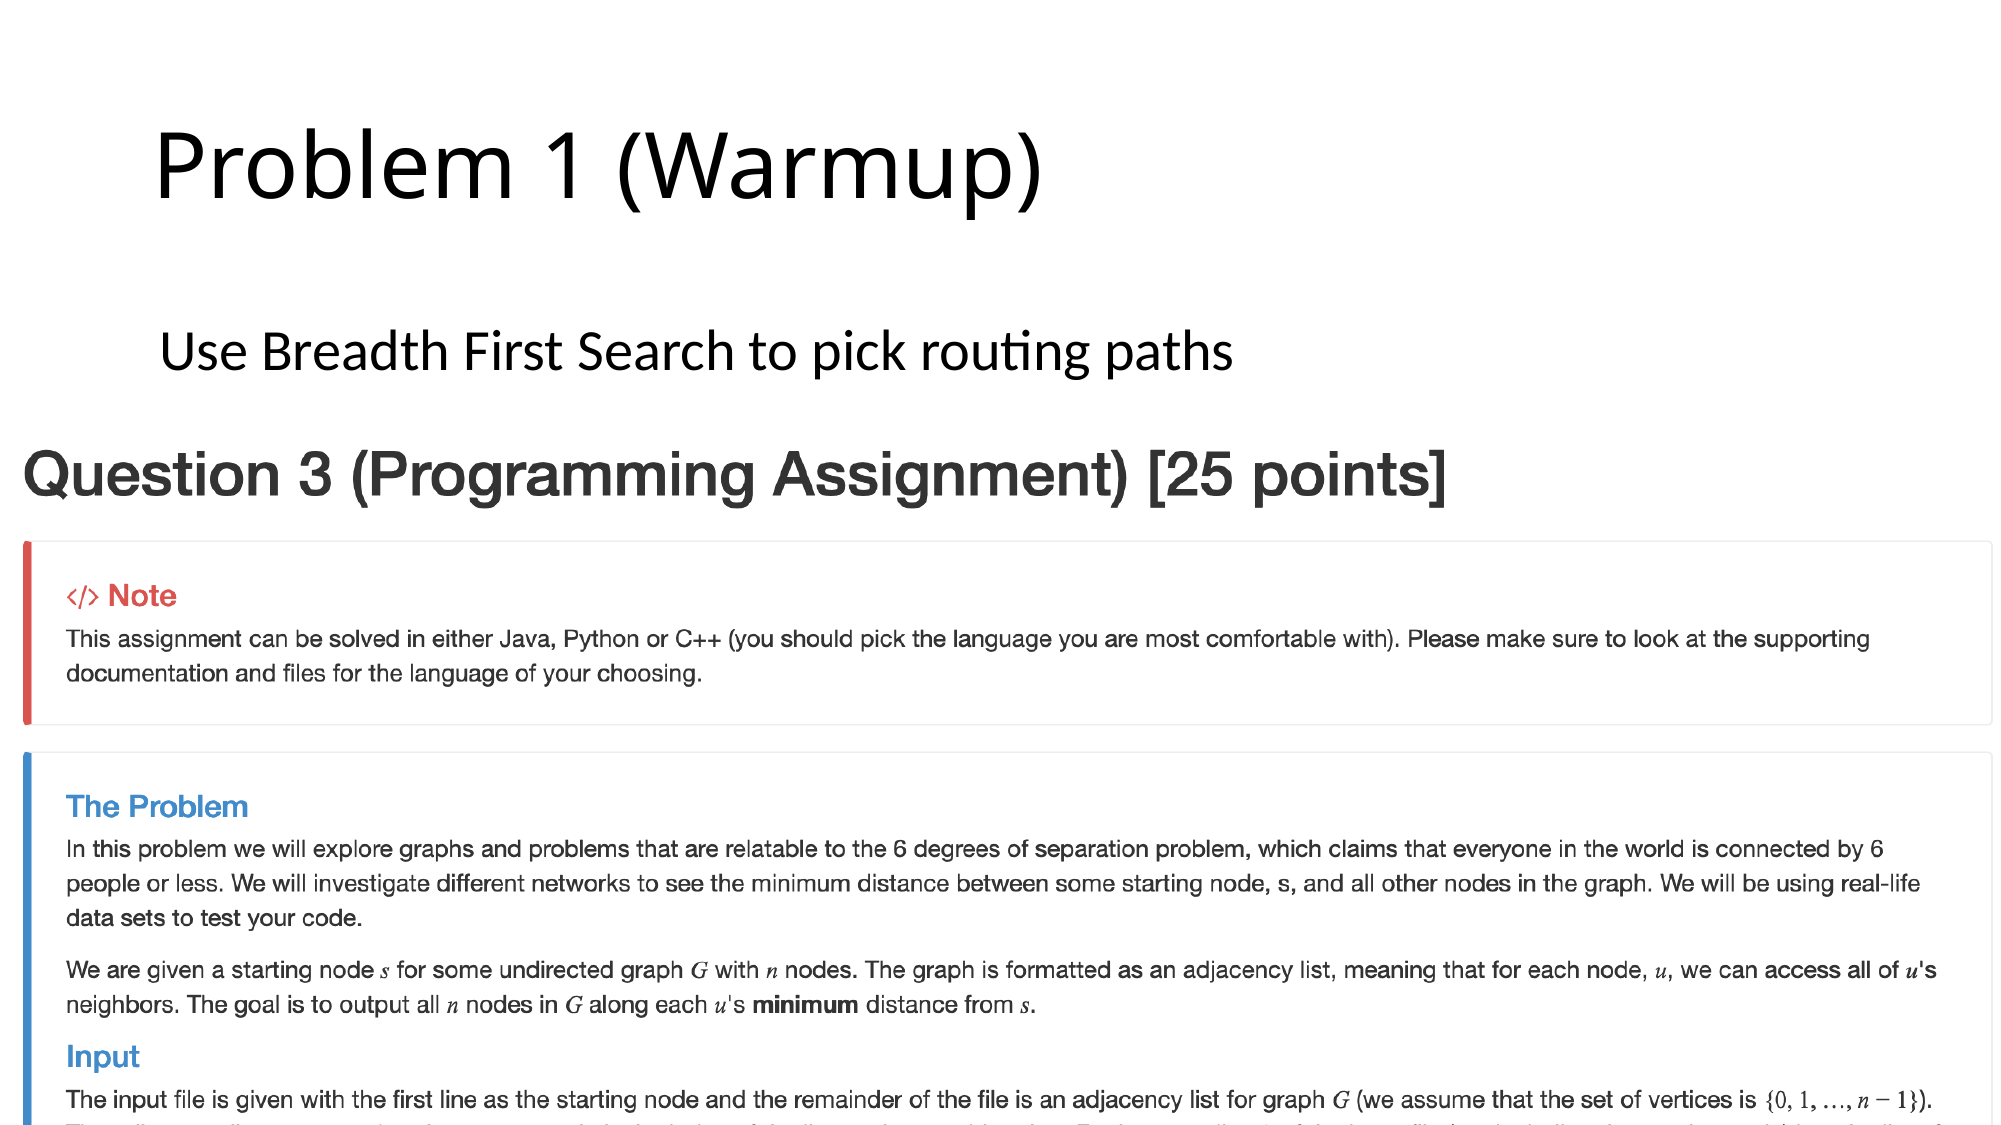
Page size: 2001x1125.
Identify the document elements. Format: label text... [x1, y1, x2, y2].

text_box Use Breadth First Search to pick routing paths [144, 304, 1251, 390]
picture [12, 432, 2000, 1125]
title Problem 1 (Warmup) [137, 59, 1863, 278]
